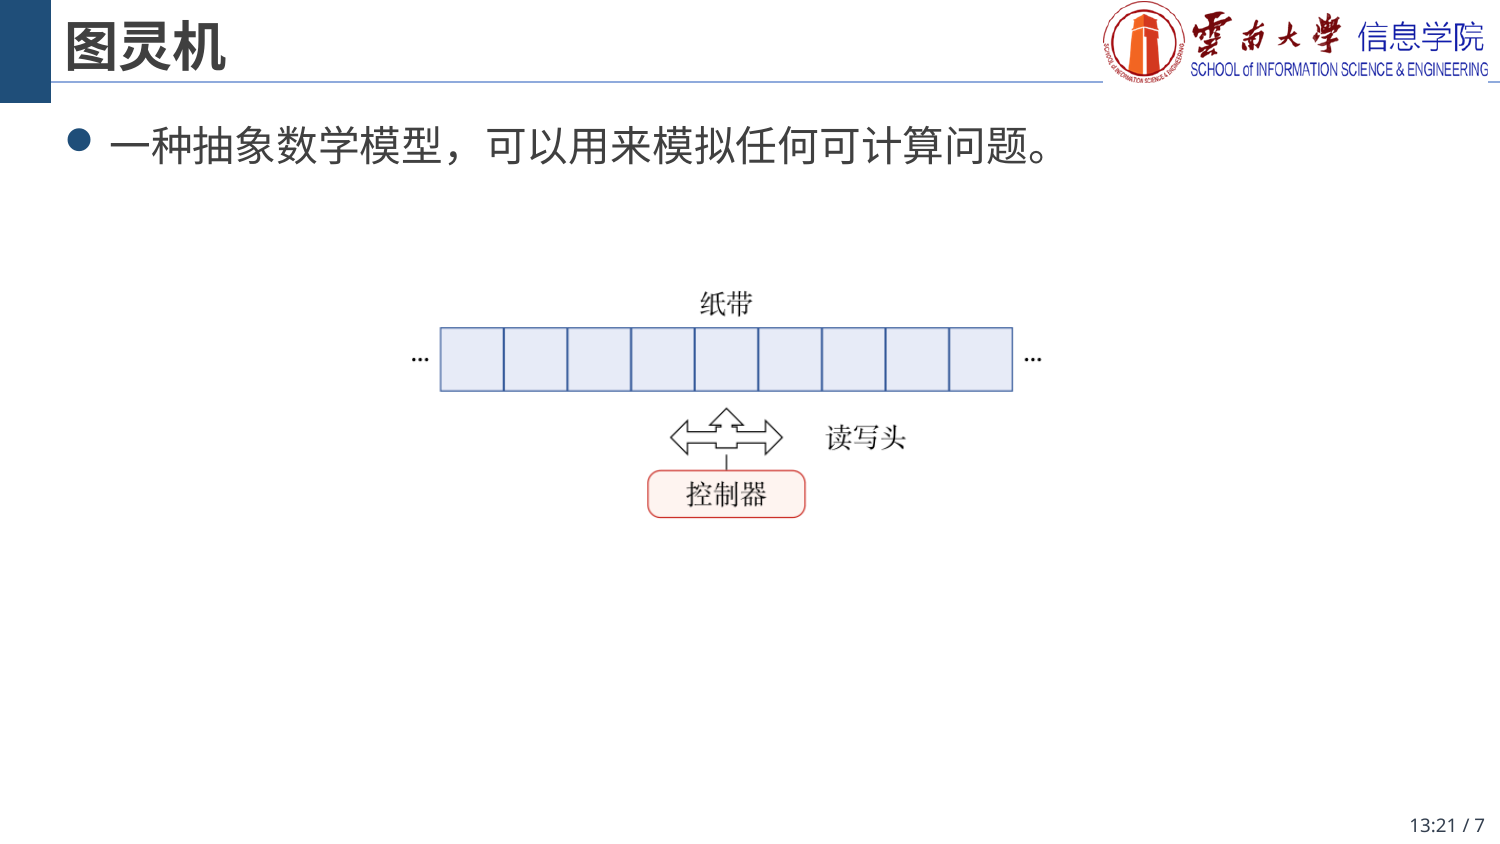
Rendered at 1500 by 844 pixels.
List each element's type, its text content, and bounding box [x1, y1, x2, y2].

title 图灵机 [49, 10, 886, 85]
list 一种抽象数学模型，可以用来模拟任何可计算问题。 [49, 102, 1448, 779]
picture [410, 271, 1087, 535]
list 改进方法 循环边改为线性依赖关系 增加非线性 [403, 272, 1093, 548]
picture [1103, 1, 1488, 83]
